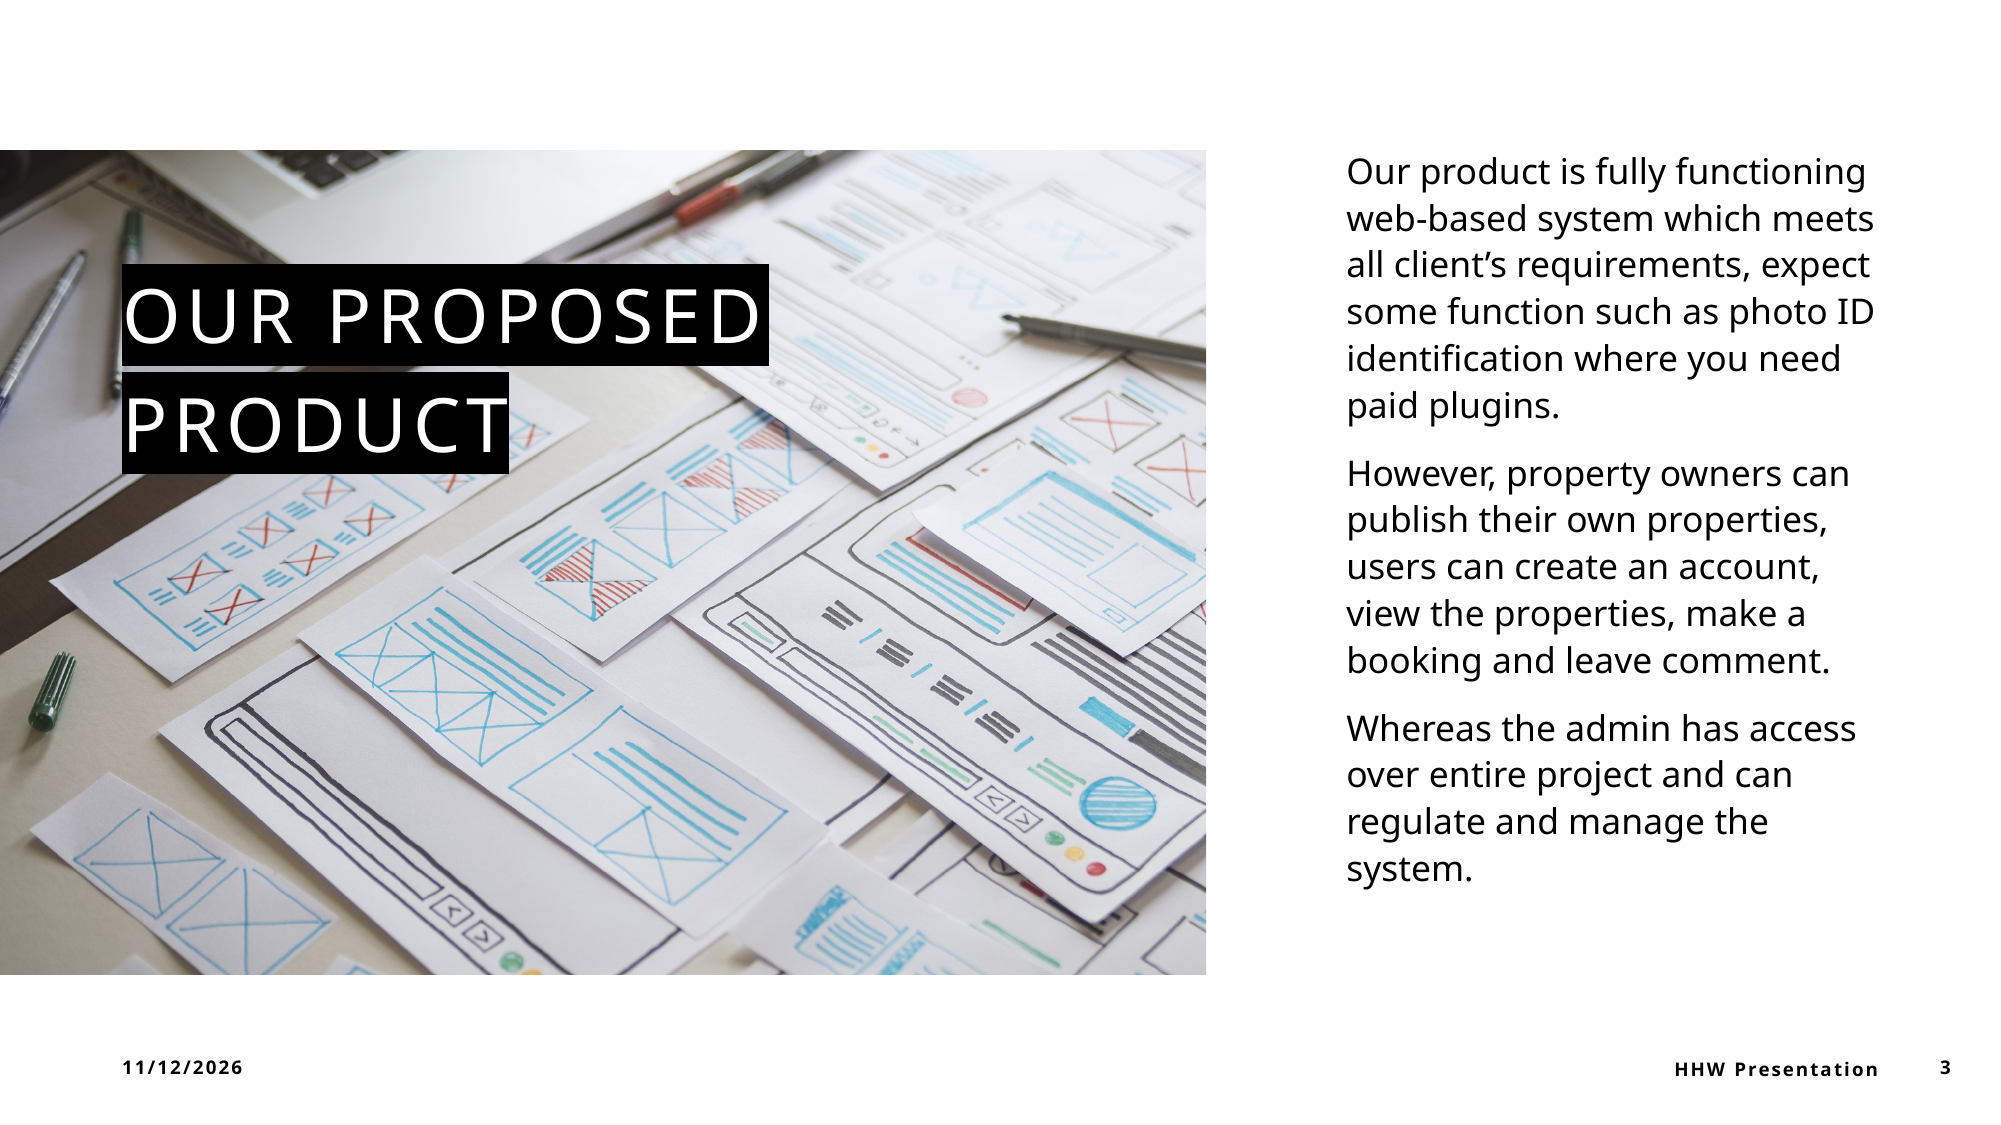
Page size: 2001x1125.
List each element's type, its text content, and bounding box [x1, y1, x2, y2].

picture [0, 149, 1207, 975]
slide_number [107, 1038, 601, 1099]
slide_number 3 [1877, 1038, 1966, 1099]
list Our product is fully functioning web-based system which meets all client’s requirements, expect some function such as photo ID identification where you need paid plugins. However, property owners can publish their own properties, users can create an account, view the properties, make a booking and leave comment. Whereas the admin has access over entire project and can regulate and manage the system. [1331, 136, 1893, 1019]
footer HHW Presentation [1317, 1038, 1877, 1099]
